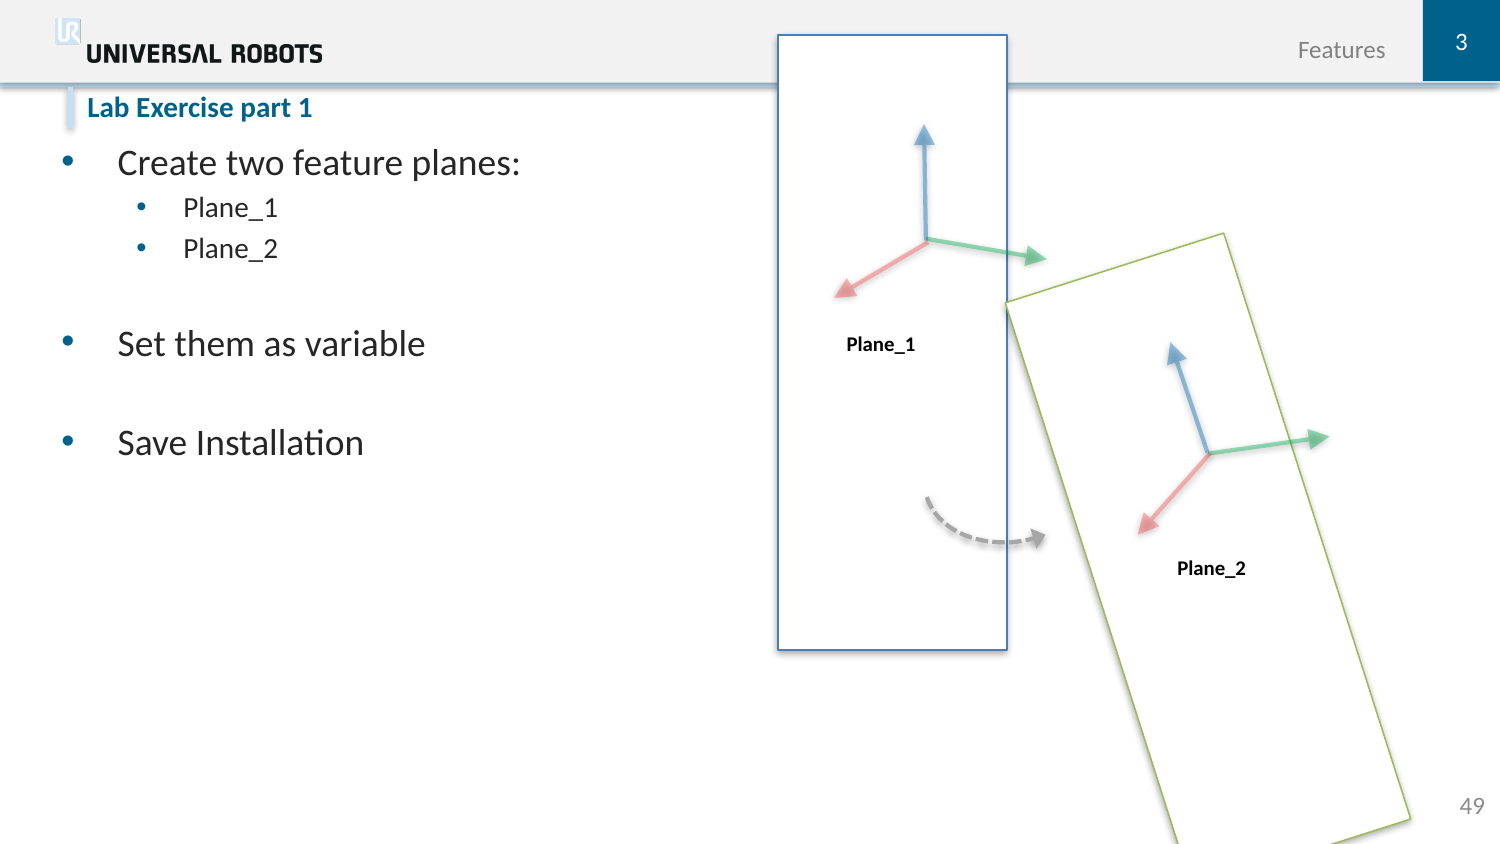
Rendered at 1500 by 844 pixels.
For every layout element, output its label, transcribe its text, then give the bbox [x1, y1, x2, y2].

list Lab Exercise part 1 [87, 87, 749, 130]
picture [55, 18, 322, 63]
list Features [750, 0, 1386, 65]
text_box Create two feature planes: Plane_1 Plane_2 Set them as variable Save Installation [46, 82, 1088, 844]
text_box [777, 34, 1048, 651]
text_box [1093, 253, 1330, 844]
slide_number 49 [1404, 782, 1500, 827]
slide_number 118 [772, 82, 1091, 844]
list 3 [1422, 0, 1500, 82]
text_box Create two feature planes: Plane_1 Plane_2 Set them as variable Save Installation [1051, 82, 1353, 623]
